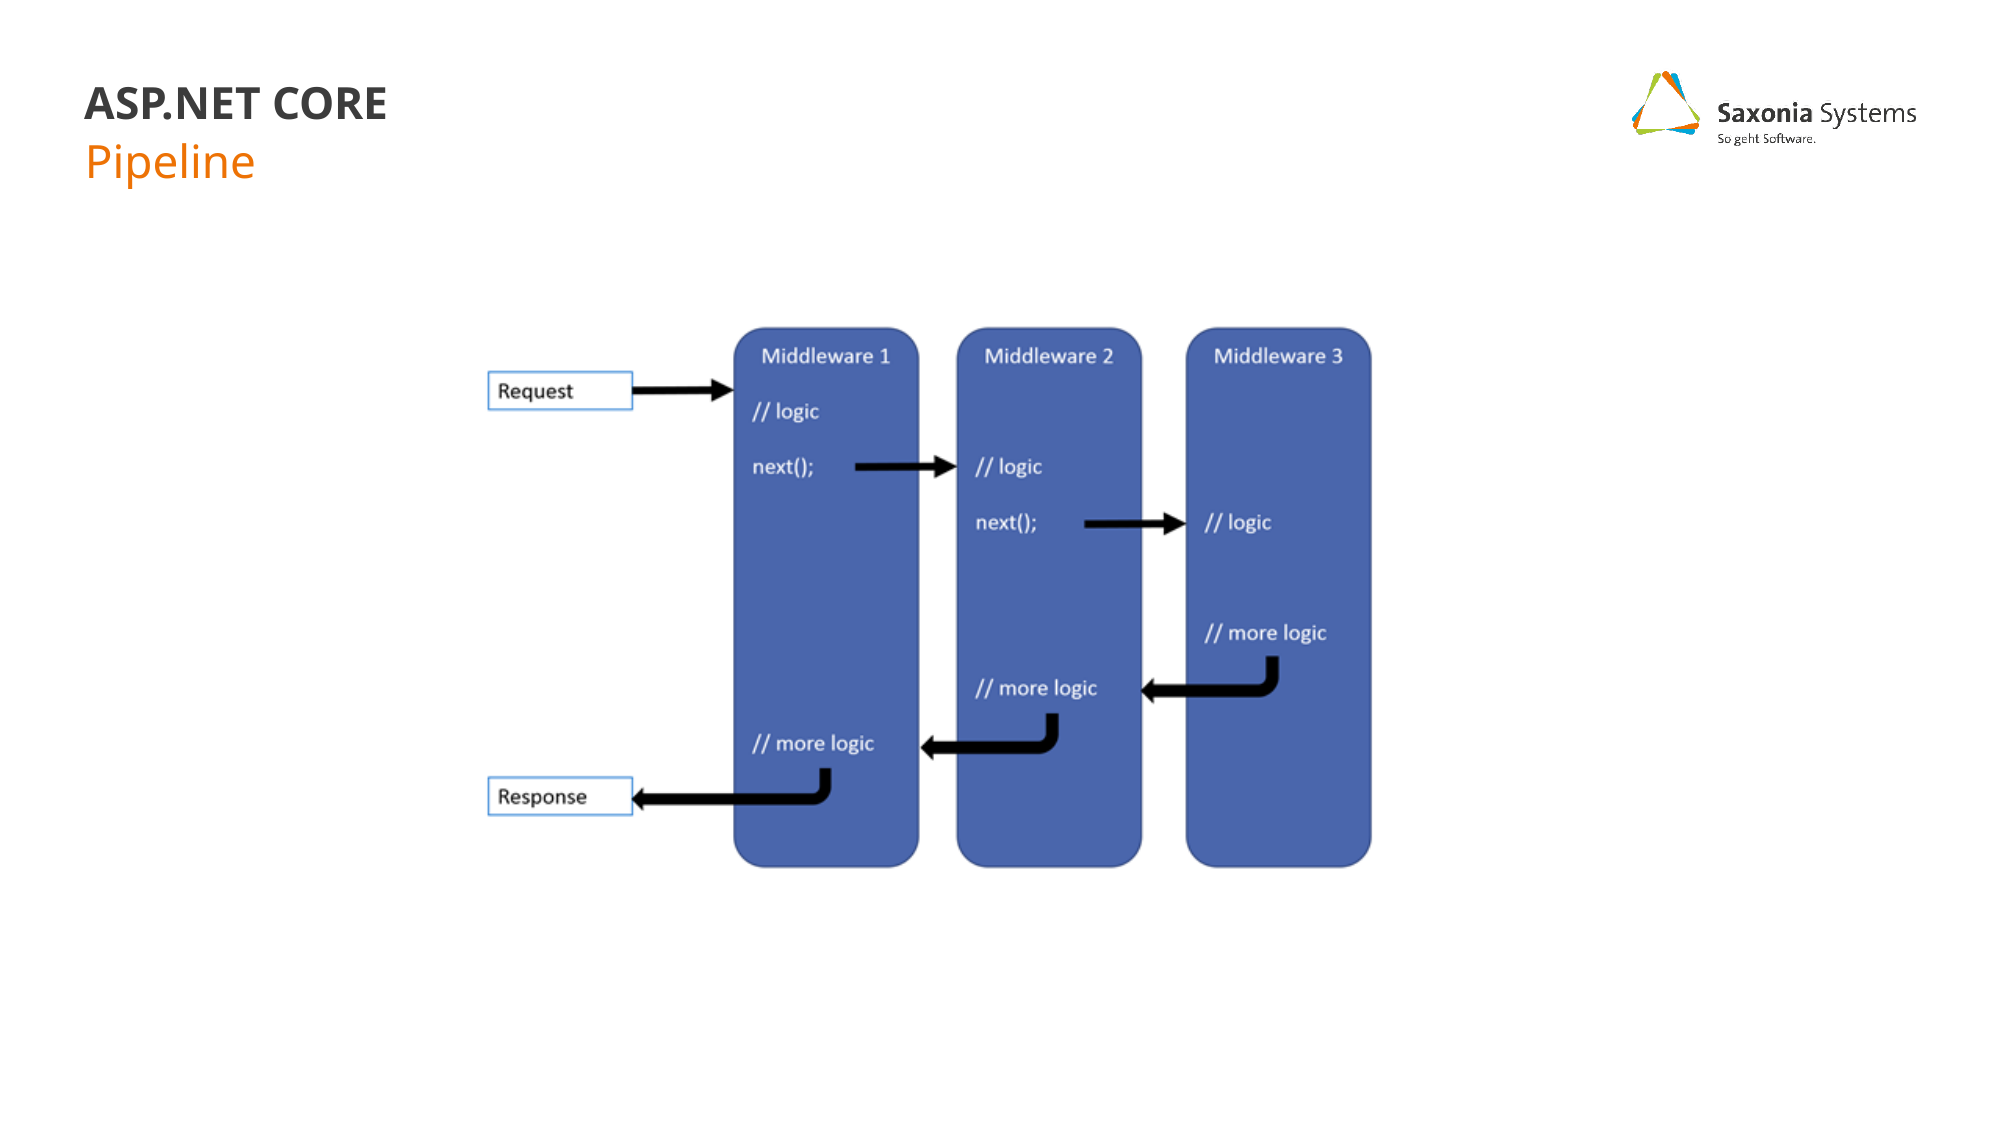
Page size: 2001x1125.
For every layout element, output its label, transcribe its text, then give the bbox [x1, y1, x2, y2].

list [466, 288, 1405, 889]
list Pipeline [70, 137, 1533, 193]
picture [1632, 68, 1916, 146]
title ASP.NET Core [70, 73, 1533, 137]
